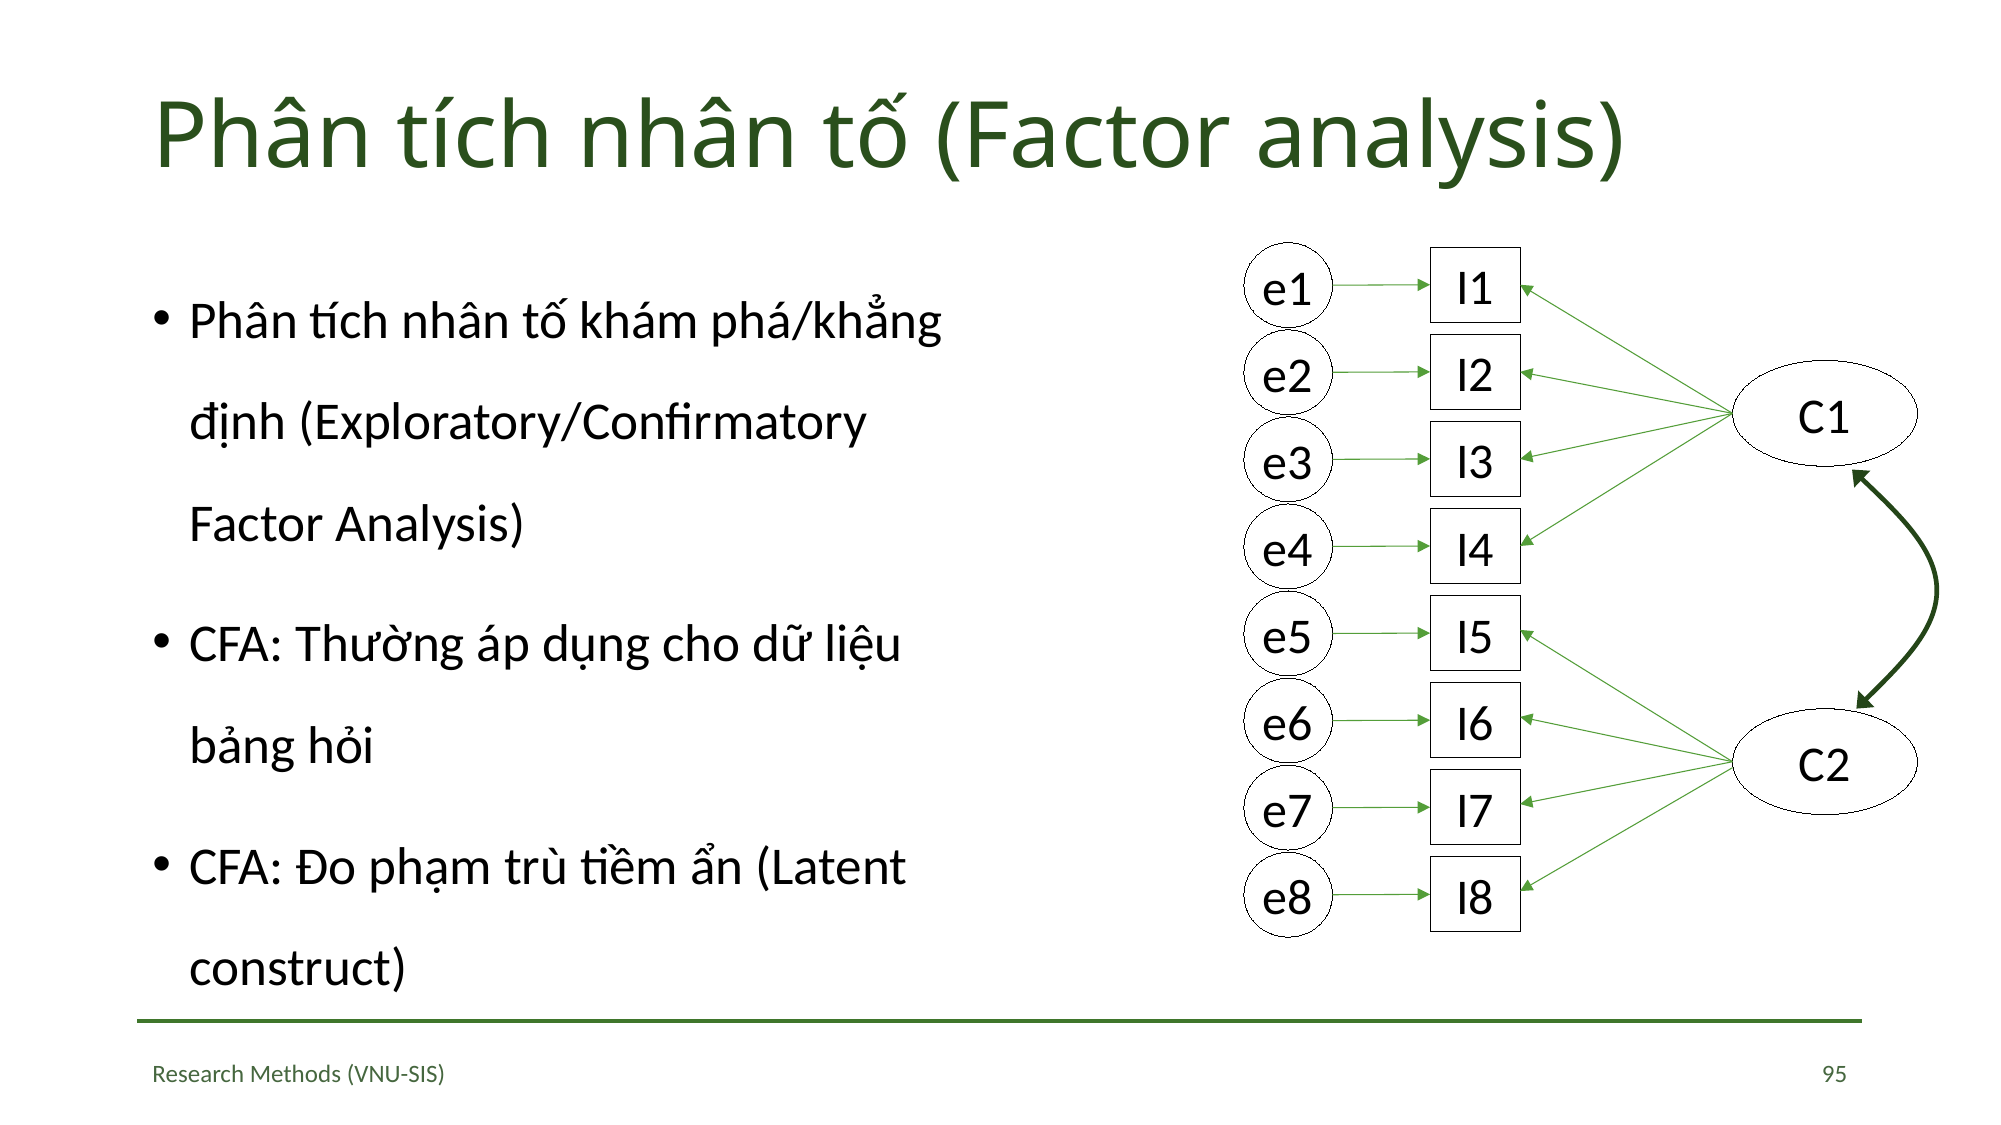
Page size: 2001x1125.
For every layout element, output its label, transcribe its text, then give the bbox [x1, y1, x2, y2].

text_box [1520, 372, 1733, 413]
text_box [1520, 716, 1733, 761]
footer Research Methods (VNU-SIS) [137, 1042, 514, 1103]
text_box C1 [1733, 360, 1918, 467]
slide_number 95 [1412, 1042, 1863, 1103]
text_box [1520, 285, 1733, 372]
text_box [1243, 242, 1333, 938]
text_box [1520, 629, 1733, 716]
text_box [1520, 413, 1733, 547]
list Phân tích nhân tố khám phá/khẳng định (Exploratory/Confirmatory Factor Analysis) CFA: Thường áp dụng cho dữ liệu bảng hỏi CFA: Đo phạm trù tiềm ẩn (Latent construct) [137, 239, 995, 1014]
text_box [1852, 469, 1938, 709]
title Phân tích nhân tố (Factor analysis) [137, 59, 1863, 216]
text_box C2 [1733, 708, 1918, 815]
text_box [1520, 767, 1733, 892]
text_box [1520, 761, 1733, 767]
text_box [1430, 247, 1521, 933]
